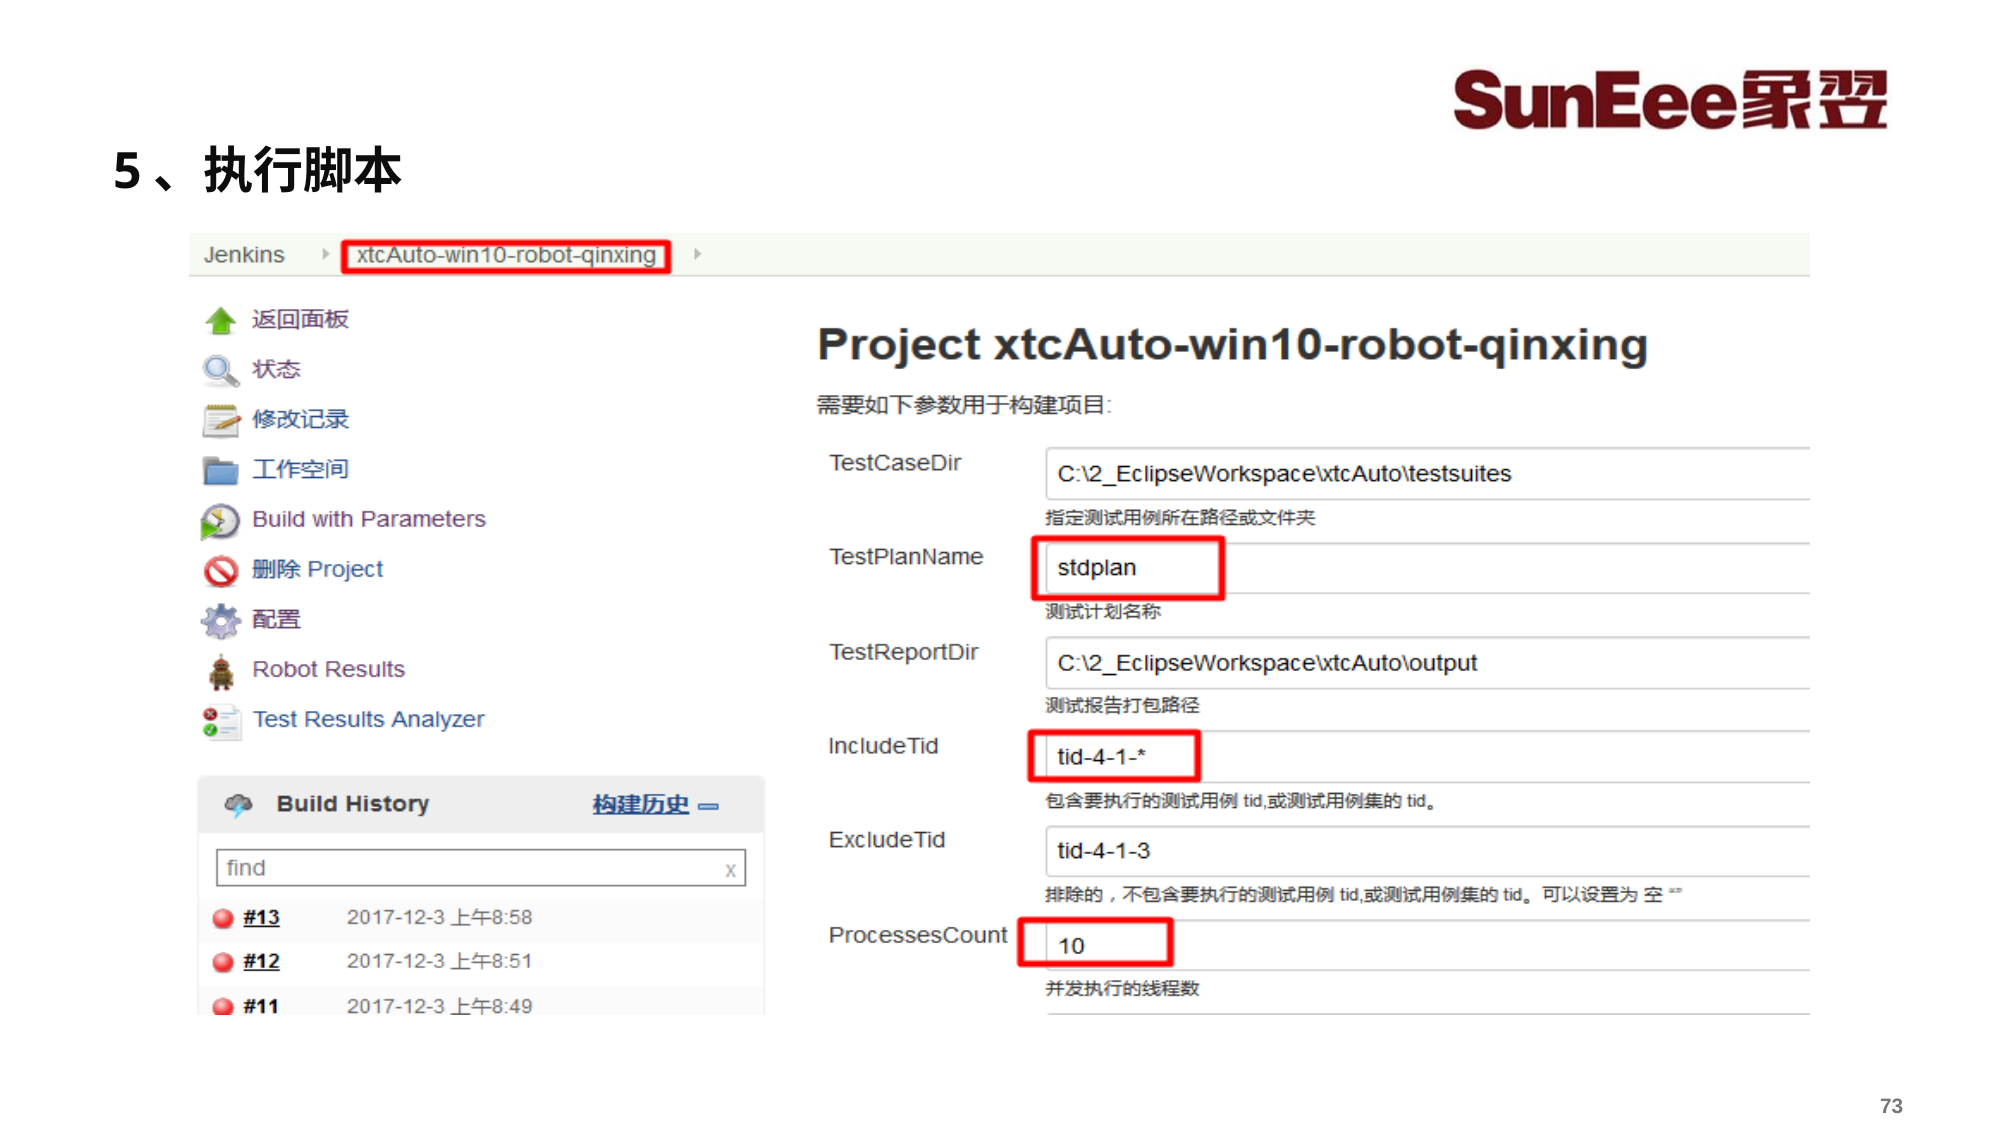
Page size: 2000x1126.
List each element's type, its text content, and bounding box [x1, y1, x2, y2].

picture [189, 233, 1811, 1015]
title 5、执行脚本 [97, 110, 1678, 207]
slide_number 73 [1507, 1084, 1925, 1122]
picture [1447, 65, 1892, 132]
